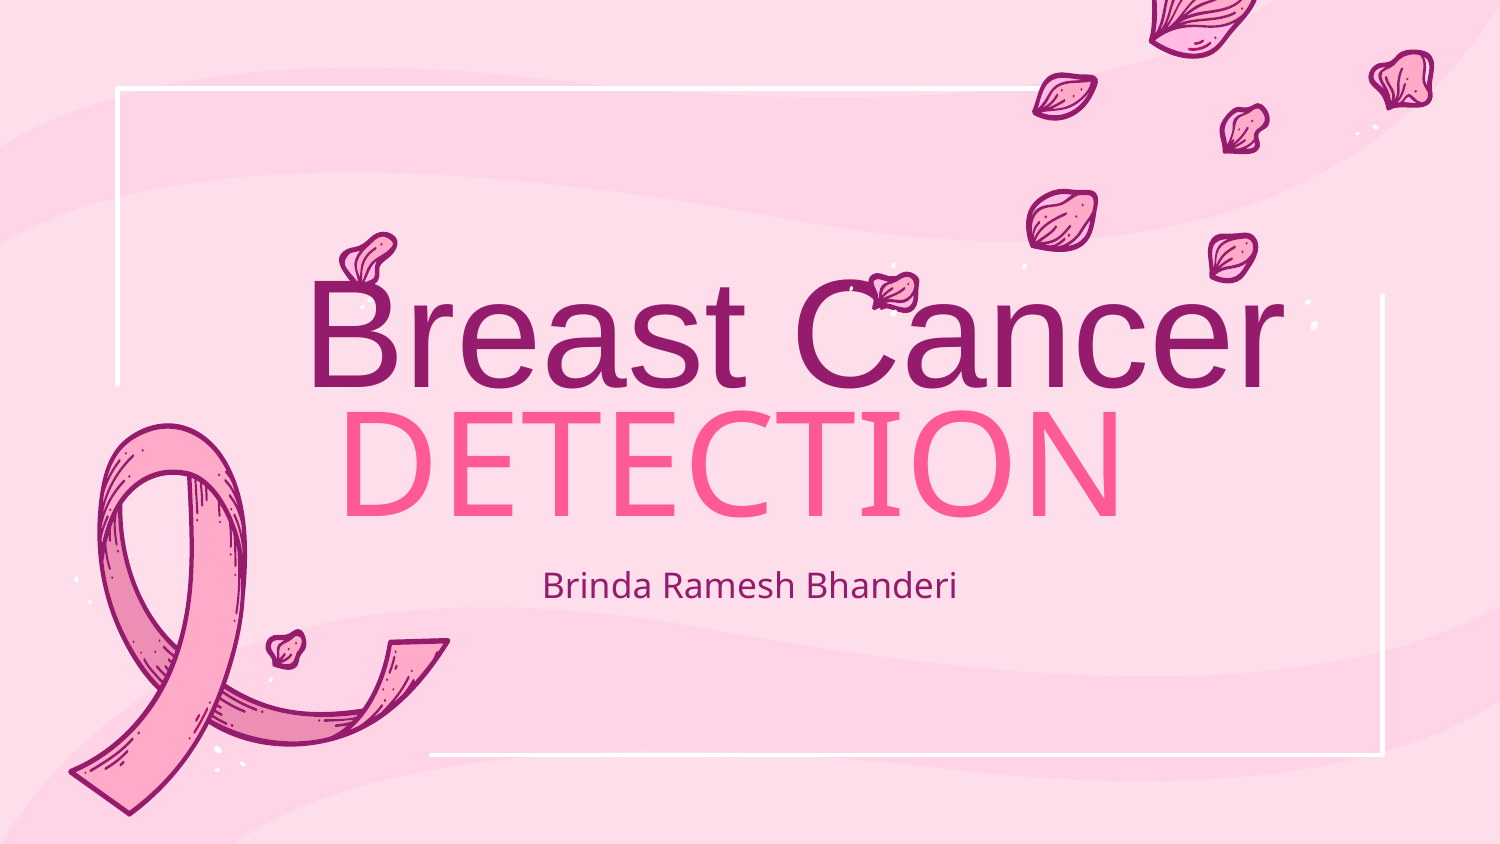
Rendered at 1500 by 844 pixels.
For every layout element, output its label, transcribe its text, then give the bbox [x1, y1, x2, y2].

subtitle DETECTION [290, 385, 1213, 532]
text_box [848, 262, 920, 317]
title Breast Cancer [176, 266, 1414, 385]
subtitle Brinda Ramesh Bhanderi [285, 548, 1215, 602]
